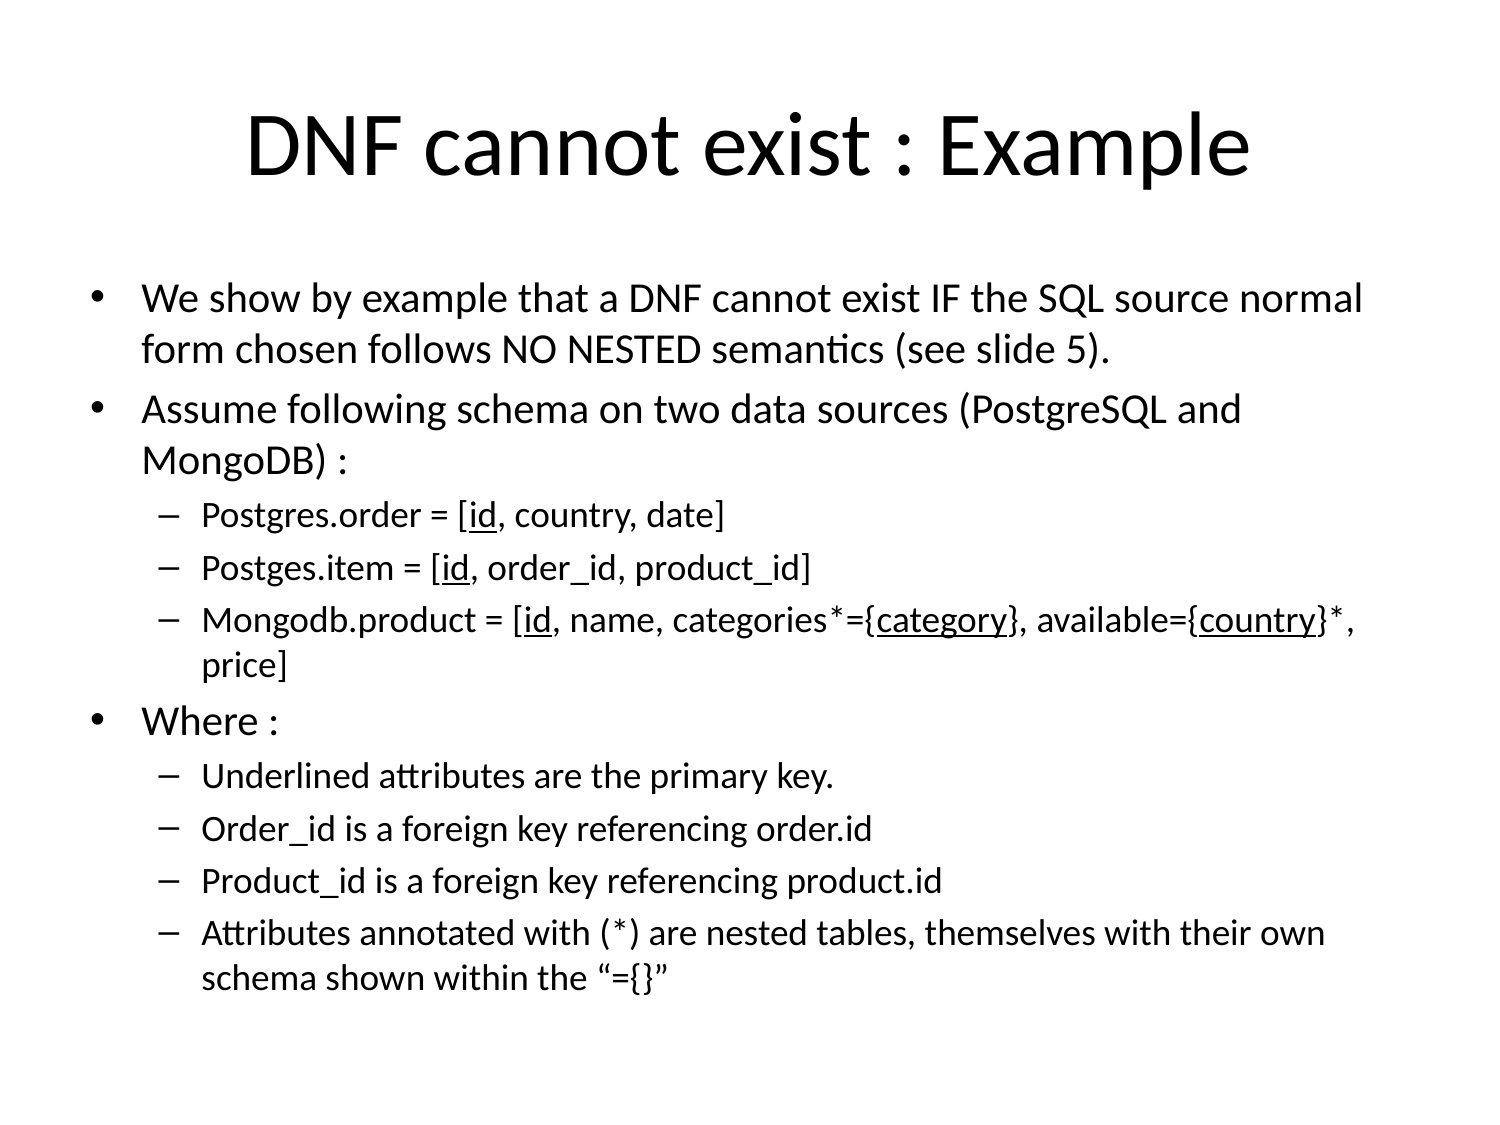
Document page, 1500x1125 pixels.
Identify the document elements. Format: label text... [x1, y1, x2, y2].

list We show by example that a DNF cannot exist IF the SQL source normal form chosen follows NO NESTED semantics (see slide 5). Assume following schema on two data sources (PostgreSQL and MongoDB) : Postgres.order = [id, country, date] Postges.item = [id, order_id, product_id] Mongodb.product = [id, name, categories*={category}, available={country}*, price] Where : Underlined attributes are the primary key. Order_id is a foreign key referencing order.id Product_id is a foreign key referencing product.id Attributes annotated with (*) are nested tables, themselves with their own schema shown within the “={}” [75, 262, 1425, 1005]
title DNF cannot exist : Example [75, 45, 1425, 233]
